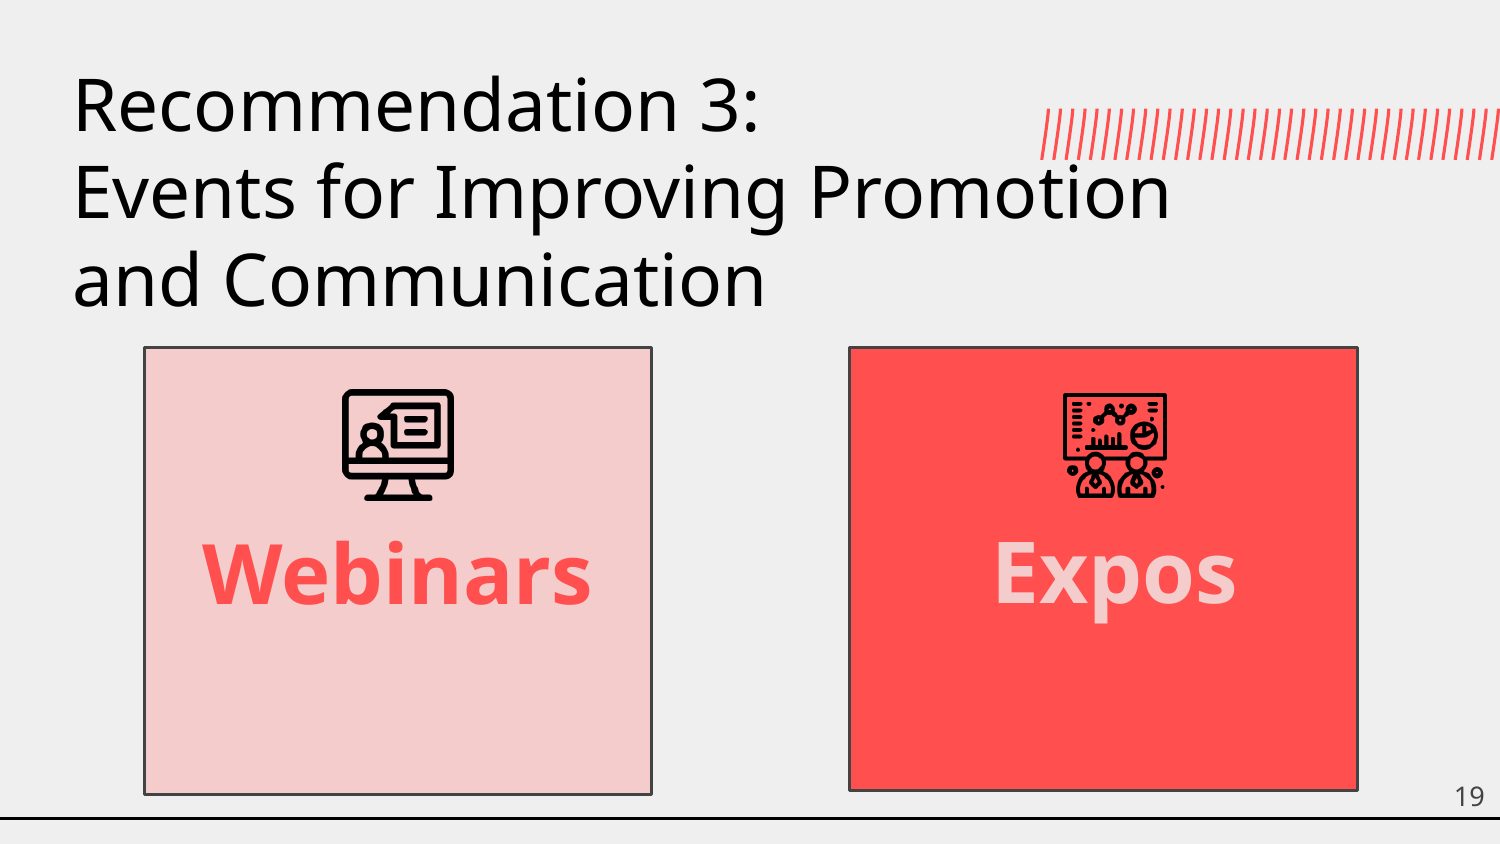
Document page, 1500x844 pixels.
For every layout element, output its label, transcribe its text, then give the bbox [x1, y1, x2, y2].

picture [1058, 389, 1170, 501]
text_box Expos [849, 347, 1358, 791]
title Recommendation 3: Events for Improving Promotion and Communication [57, 43, 1277, 267]
picture [342, 389, 454, 501]
slide_number 19 [1410, 764, 1500, 829]
text_box Webinars [144, 347, 652, 795]
